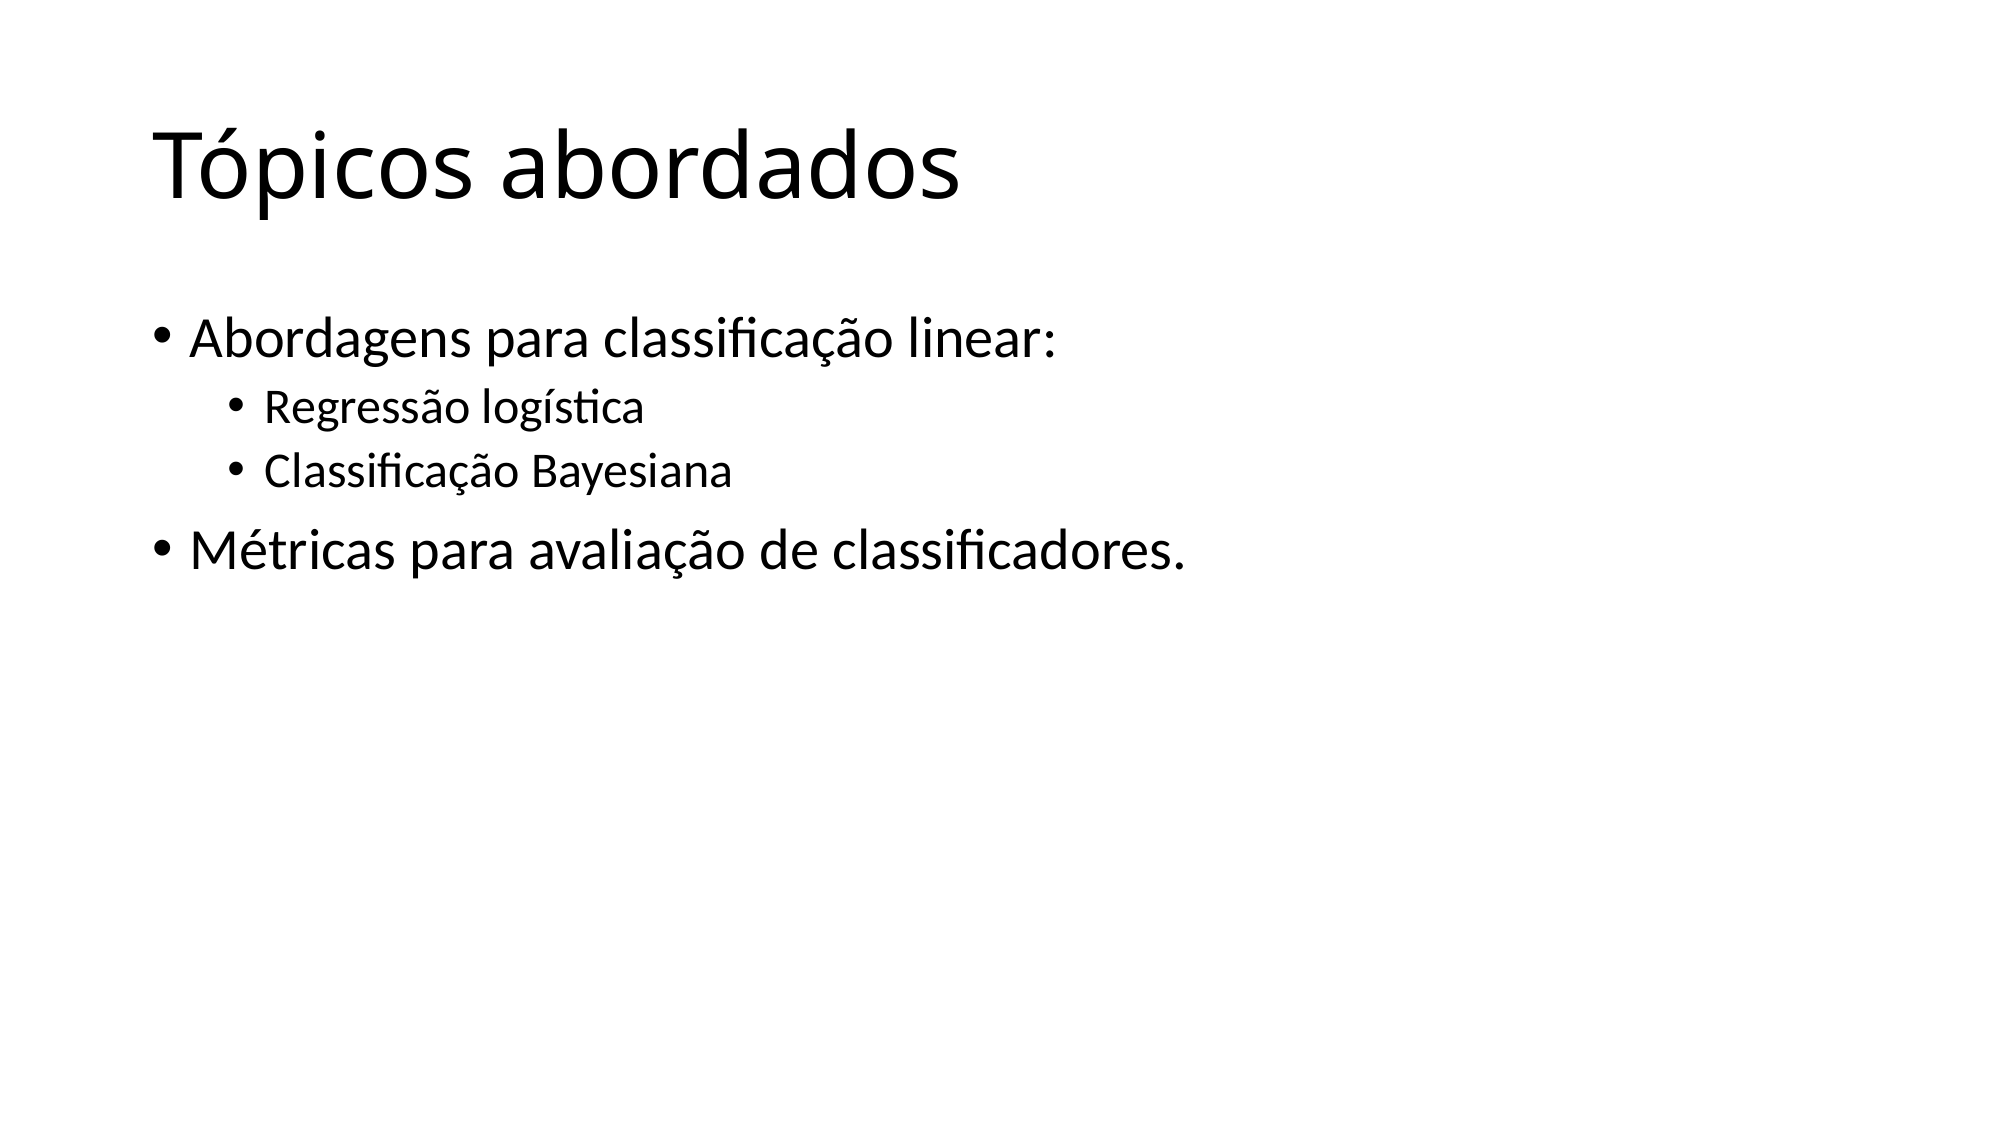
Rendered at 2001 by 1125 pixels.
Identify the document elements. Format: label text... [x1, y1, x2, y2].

list Abordagens para classificação linear: Regressão logística Classificação Bayesiana Métricas para avaliação de classificadores. [137, 299, 1863, 1014]
title Tópicos abordados [137, 59, 1863, 278]
